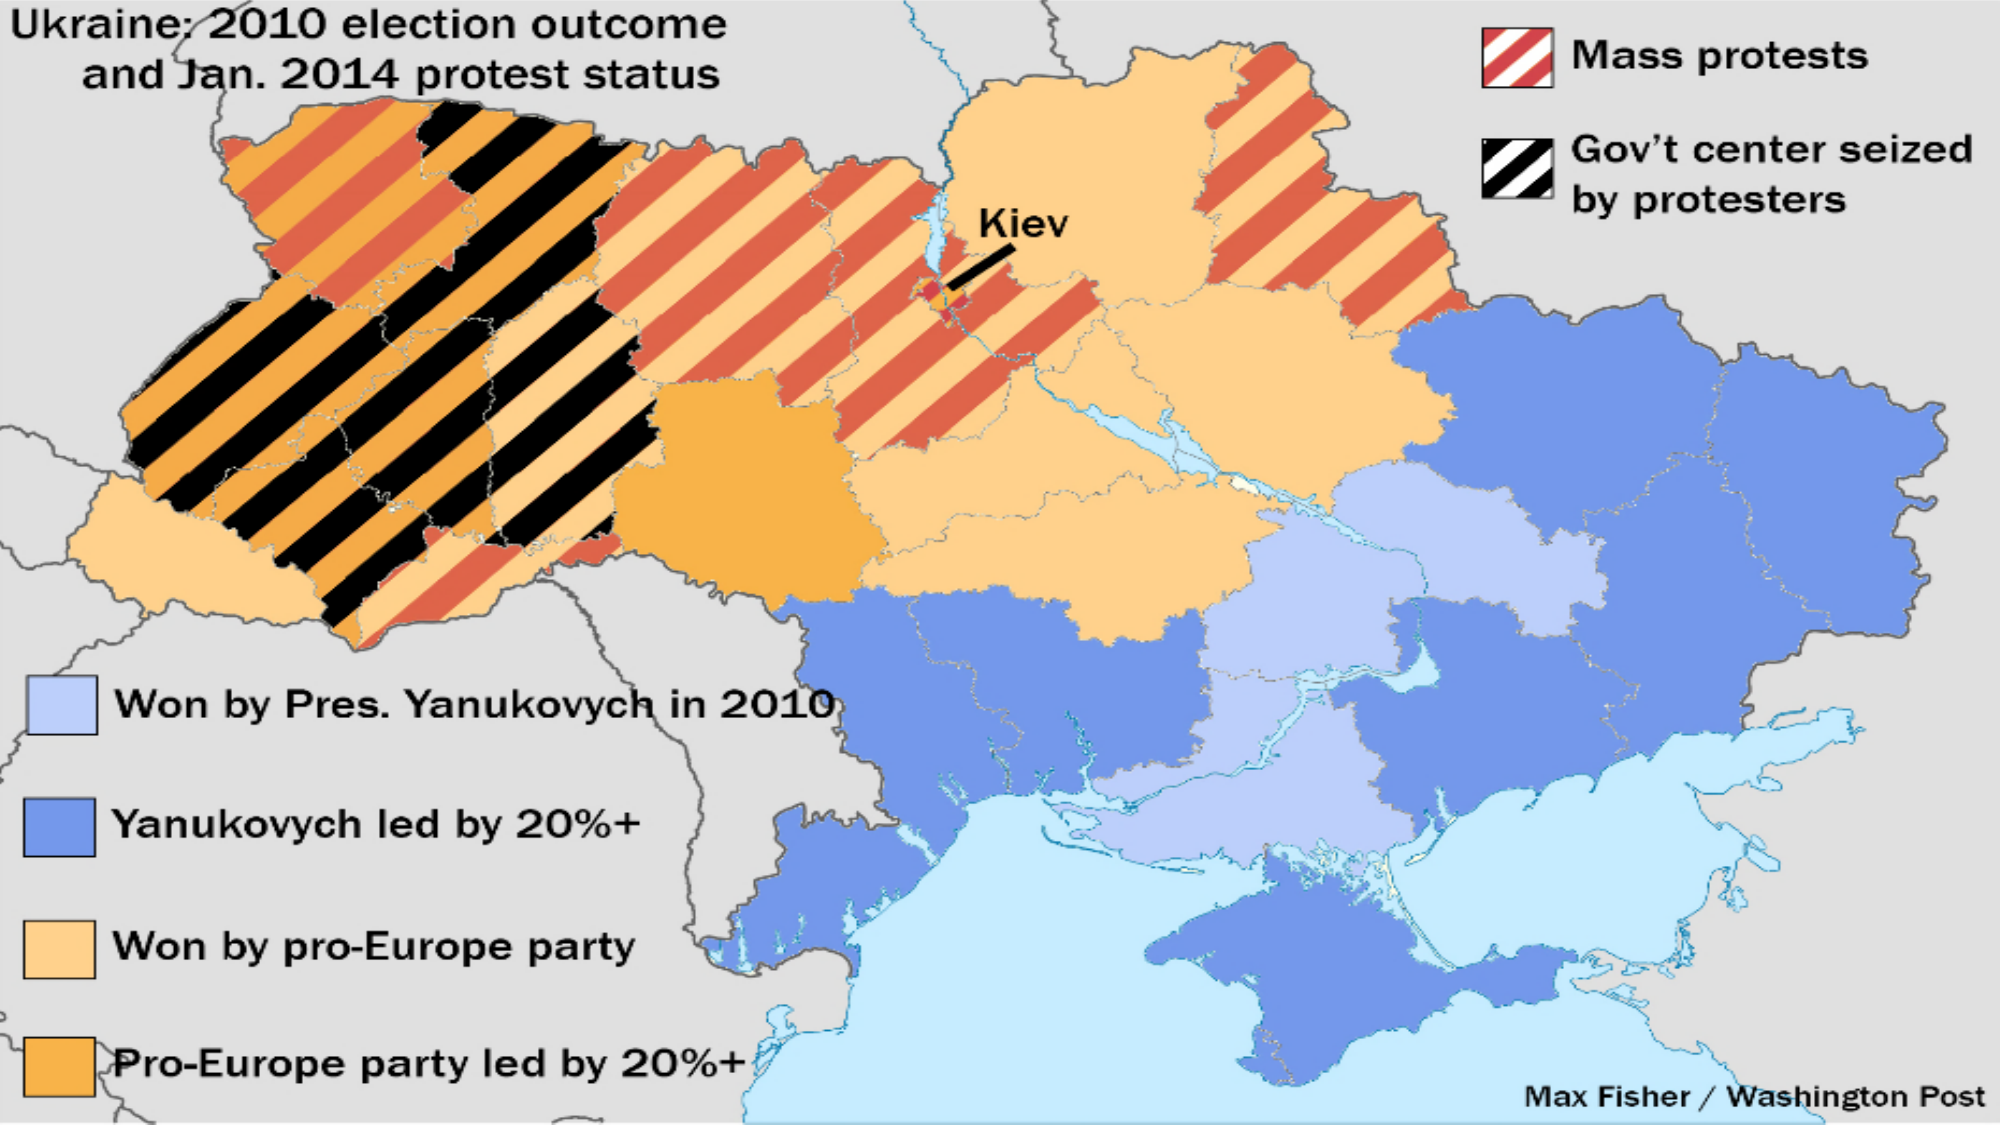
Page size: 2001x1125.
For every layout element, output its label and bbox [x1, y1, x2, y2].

list [0, 0, 2000, 1125]
